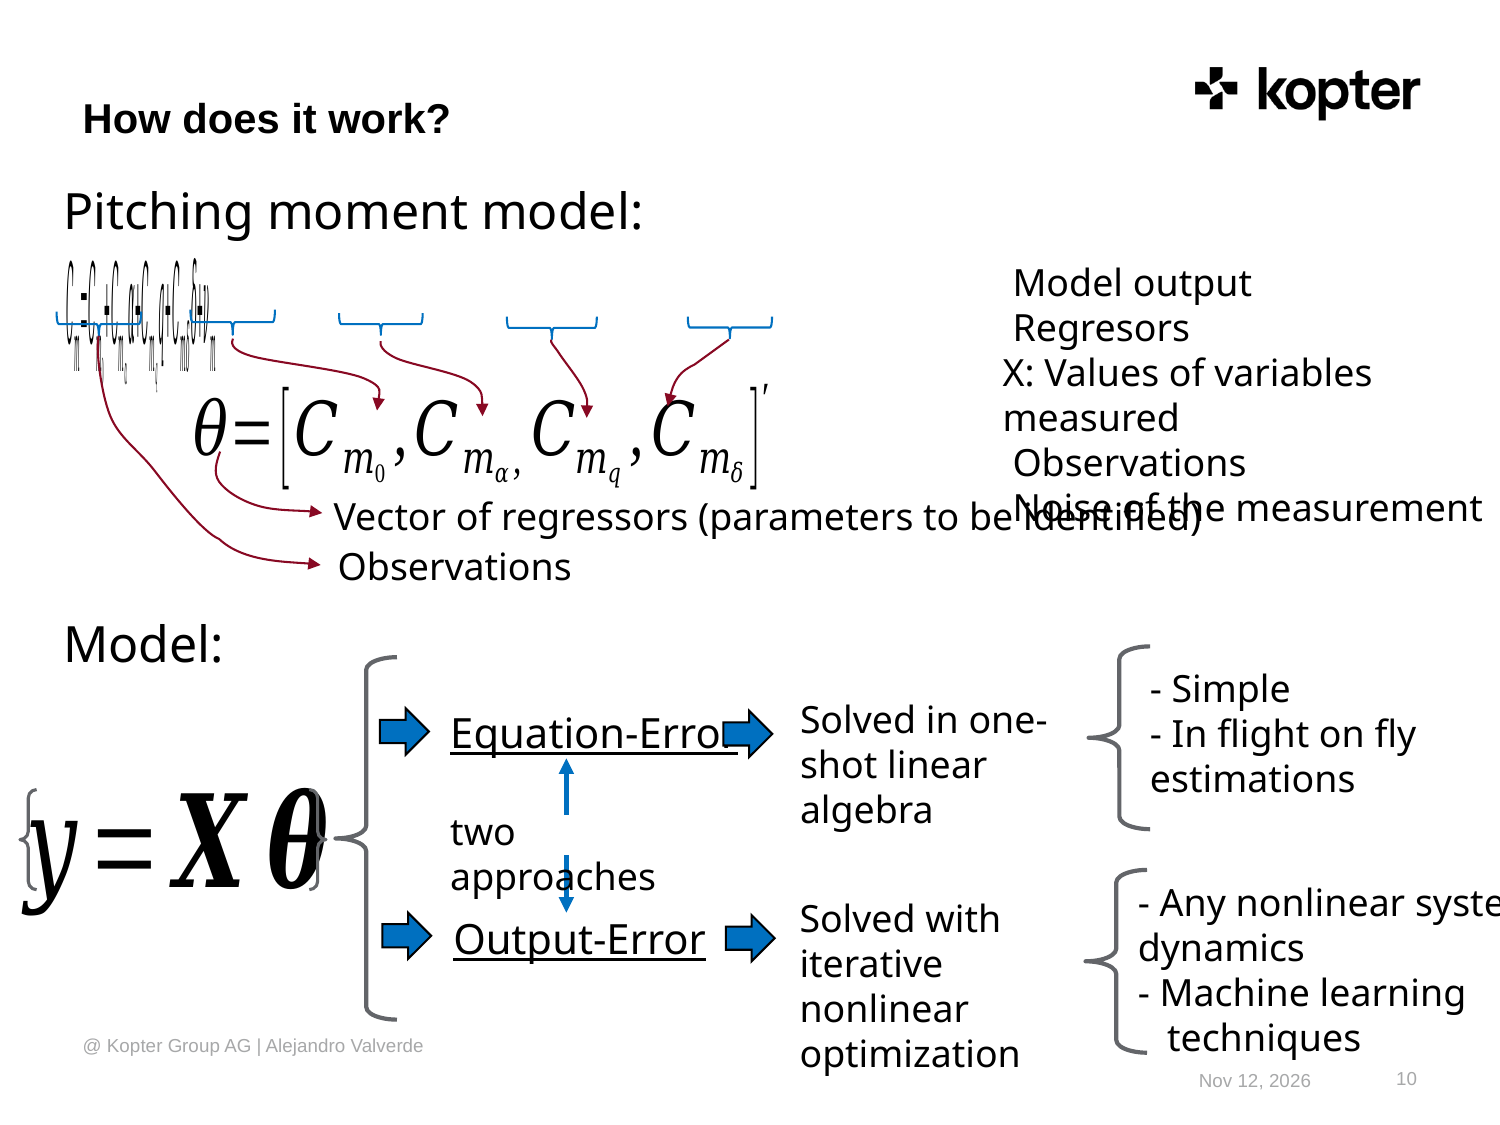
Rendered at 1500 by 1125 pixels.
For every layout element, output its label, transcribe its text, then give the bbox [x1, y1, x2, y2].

text_box Model: [63, 612, 1390, 702]
slide_number 25-Feb-18 [1181, 1069, 1329, 1099]
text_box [56, 245, 1390, 586]
text_box - Simple - In flight on fly estimations [1151, 665, 1500, 759]
text_box [334, 659, 379, 1018]
slide_number 10 [1328, 1067, 1418, 1097]
text_box - Any nonlinear system dynamics - Machine learning techniques [1151, 879, 1500, 973]
text_box Pitching moment model: [63, 179, 1390, 245]
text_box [19, 774, 334, 918]
title How does it work? [82, 64, 1153, 142]
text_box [379, 646, 1151, 1053]
picture [1194, 66, 1421, 121]
list @ Kopter Group AG | Alejandro Valverde [82, 1033, 703, 1063]
